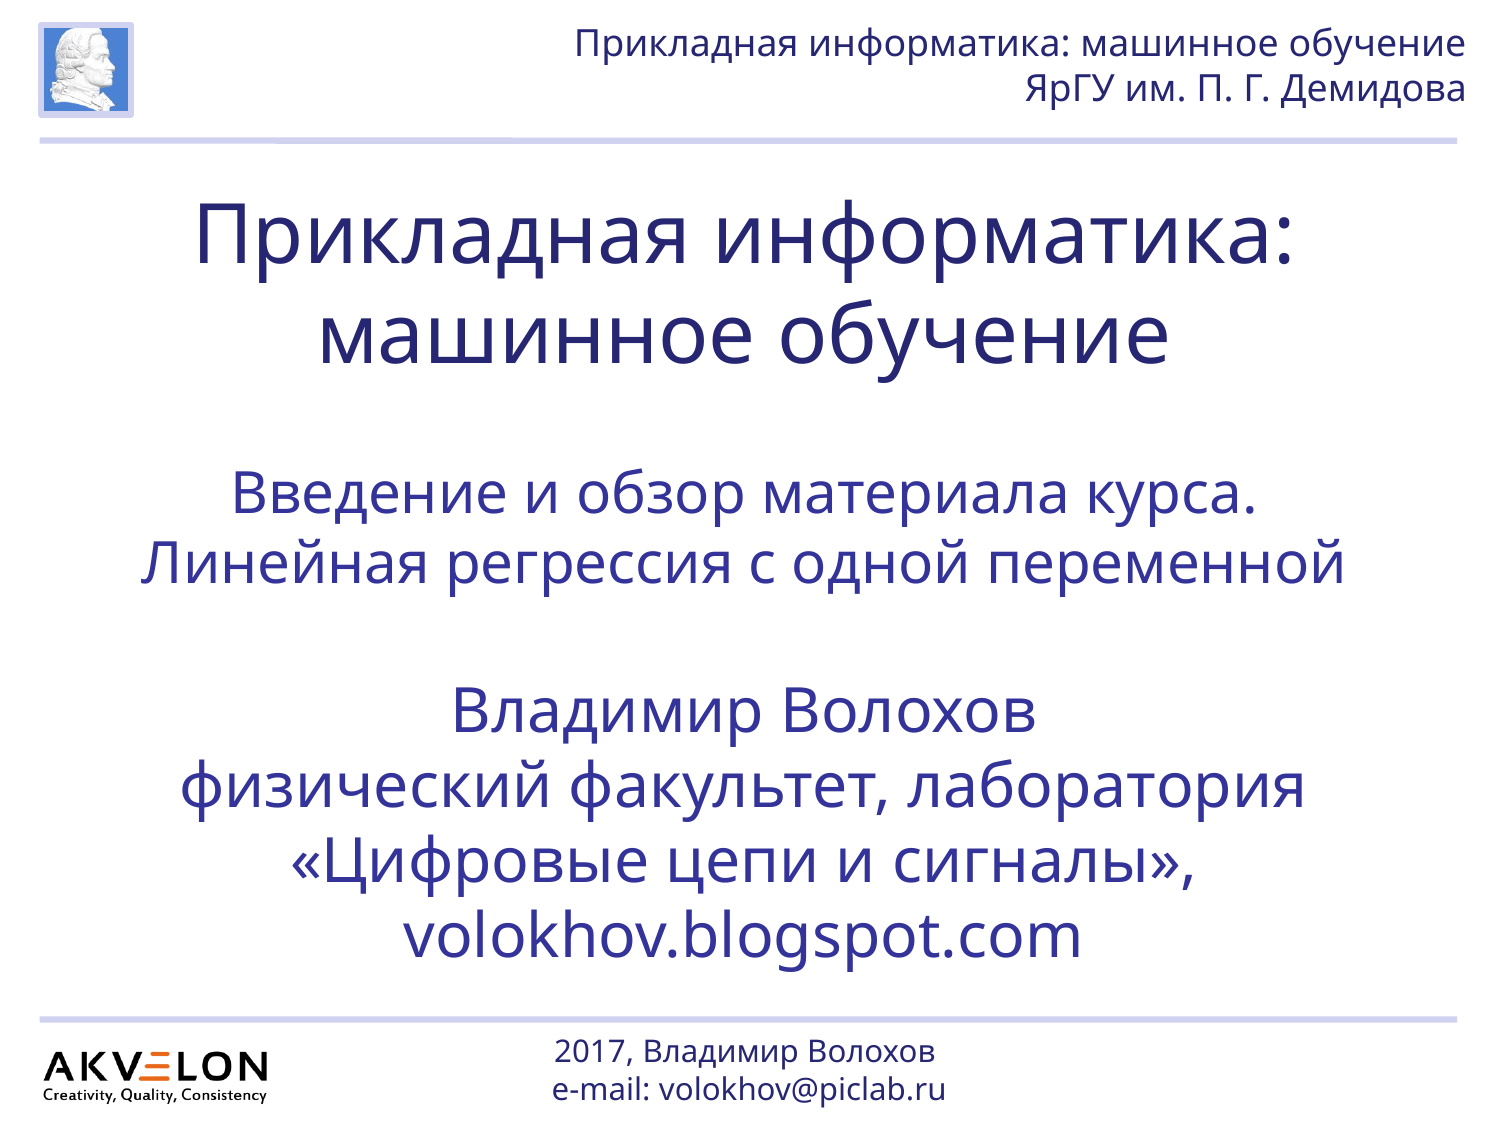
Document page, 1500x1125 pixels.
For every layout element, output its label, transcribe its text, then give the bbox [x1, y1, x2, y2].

text_box Прикладная информатика: машинное обучение Введение и обзор материала курса. Линейная регрессия с одной переменной Владимир Волохов физический факультет, лаборатория «Цифровые цепи и сигналы», volokhov.blogspot.com [117, 172, 1372, 977]
picture [39, 23, 131, 117]
footer 2017, Владимир Волохов e-mail: volokhov@piclab.ru [526, 1031, 973, 1107]
text_box Прикладная информатика: машинное обучение ЯрГУ им. П. Г. Демидова [559, 11, 1482, 116]
picture [40, 1047, 268, 1107]
